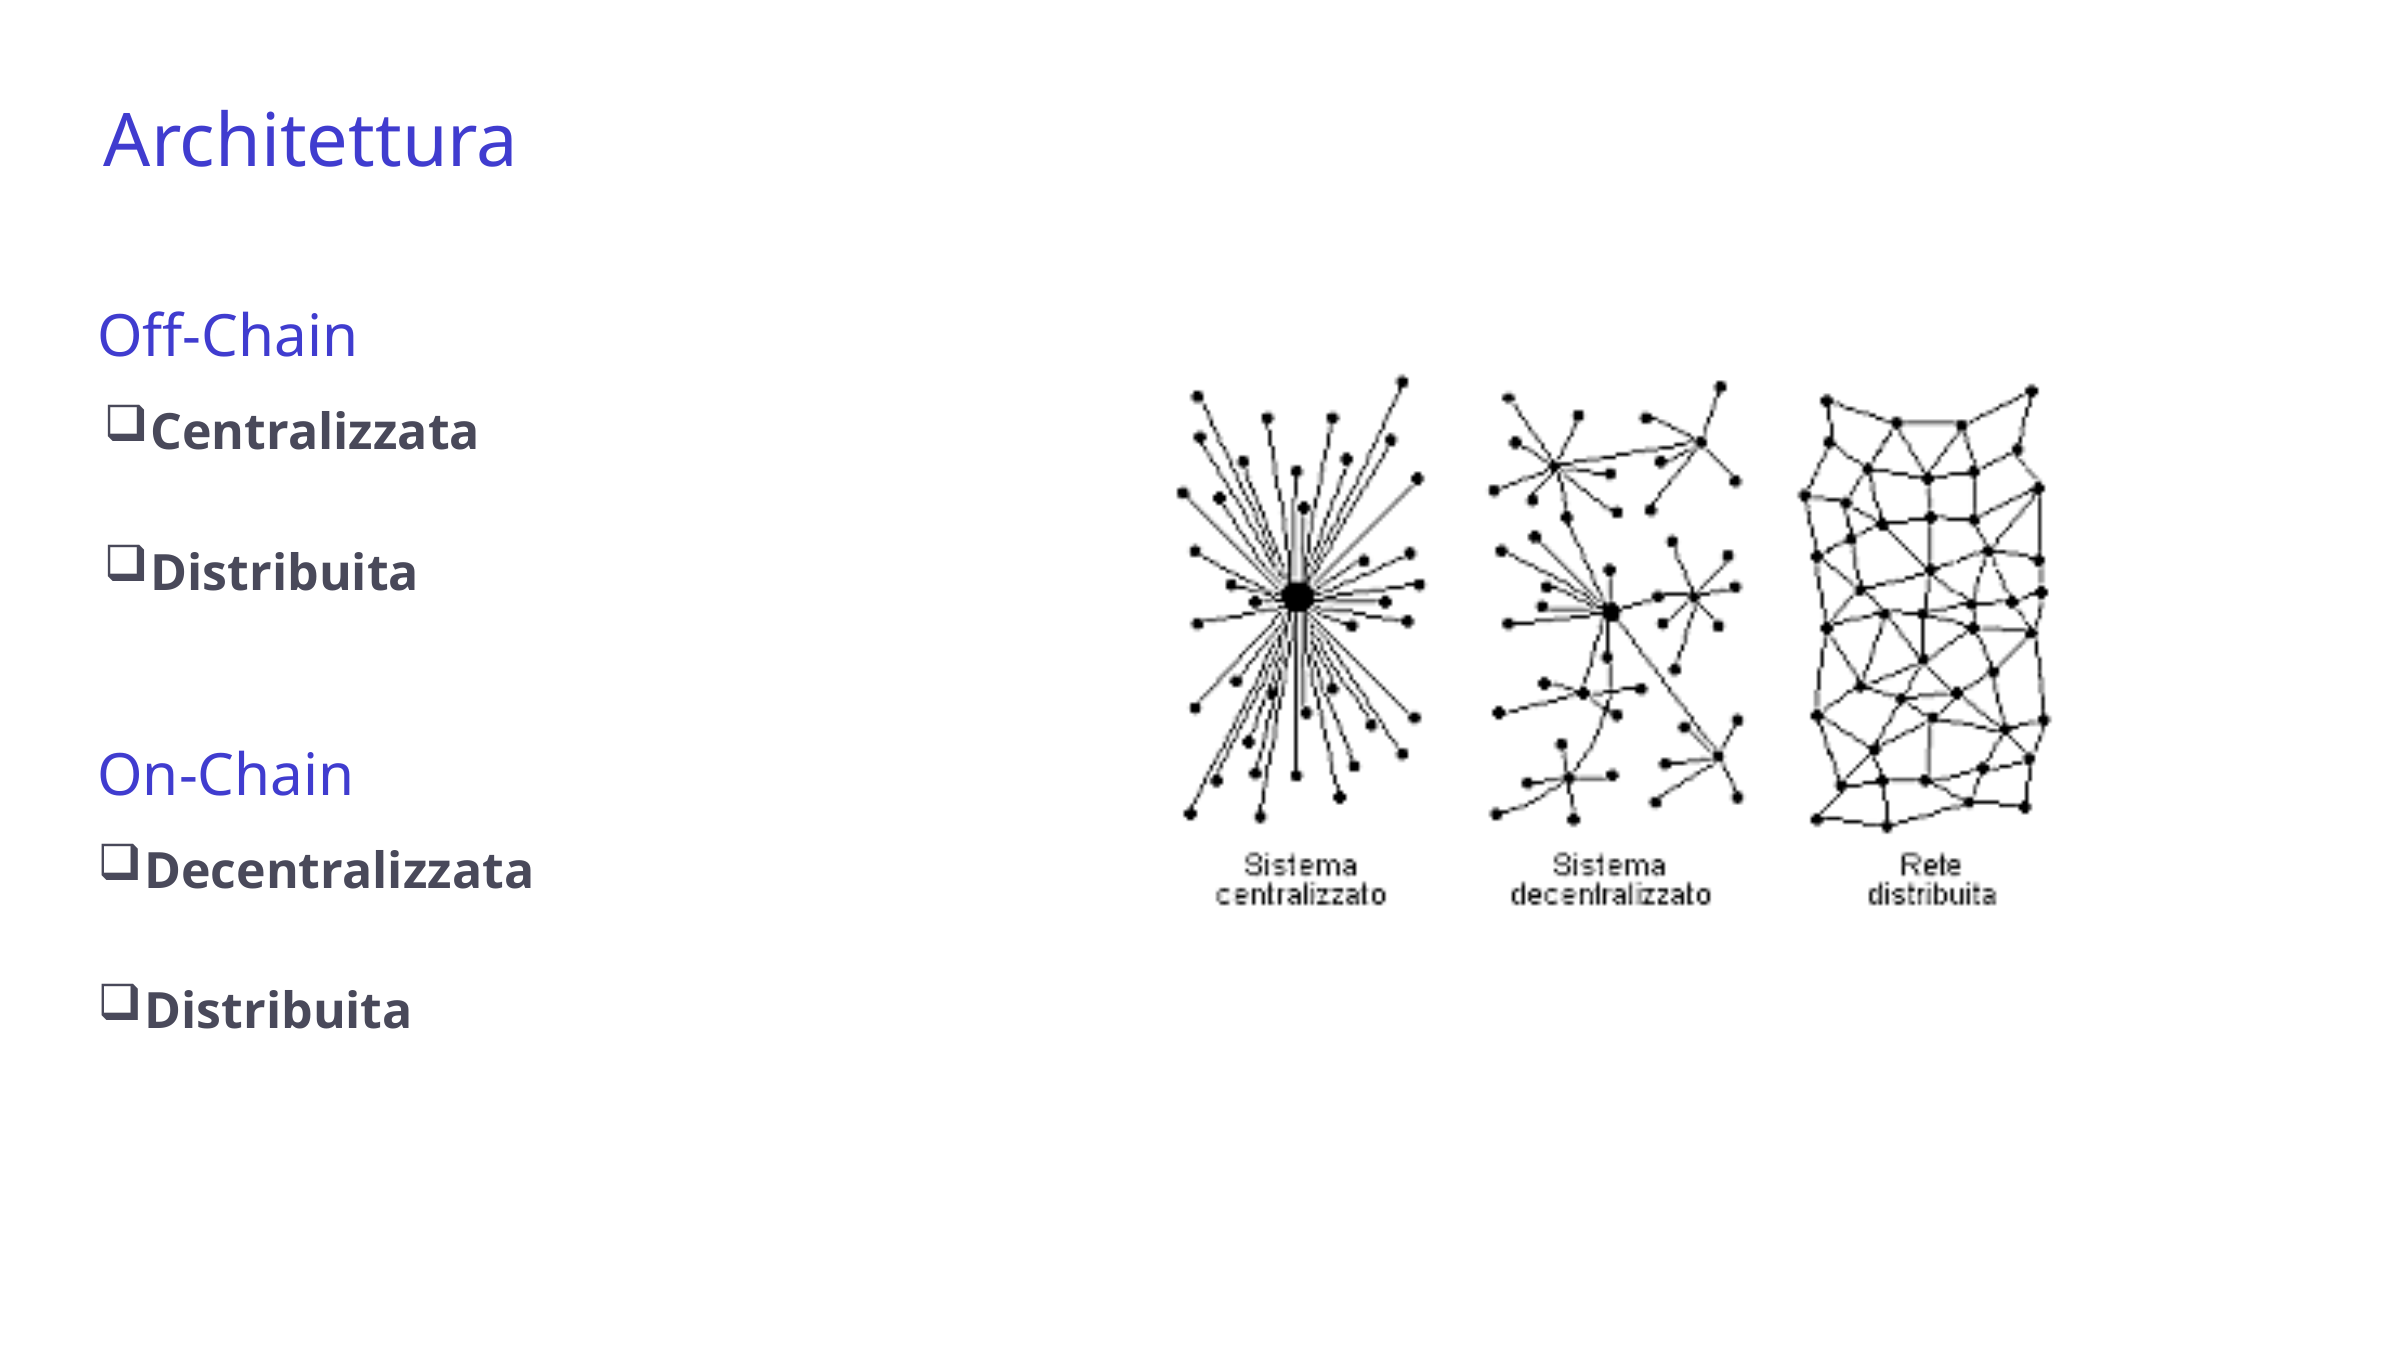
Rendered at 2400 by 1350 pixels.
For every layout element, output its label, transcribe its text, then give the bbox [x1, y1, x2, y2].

text_box Architettura [103, 89, 846, 183]
text_box Off-Chain [82, 303, 629, 376]
text_box Centralizzata Distribuita [103, 412, 608, 622]
text_box Decentralizzata Distribuita [97, 851, 602, 1061]
picture [1159, 353, 2075, 935]
text_box On-Chain [82, 742, 629, 815]
